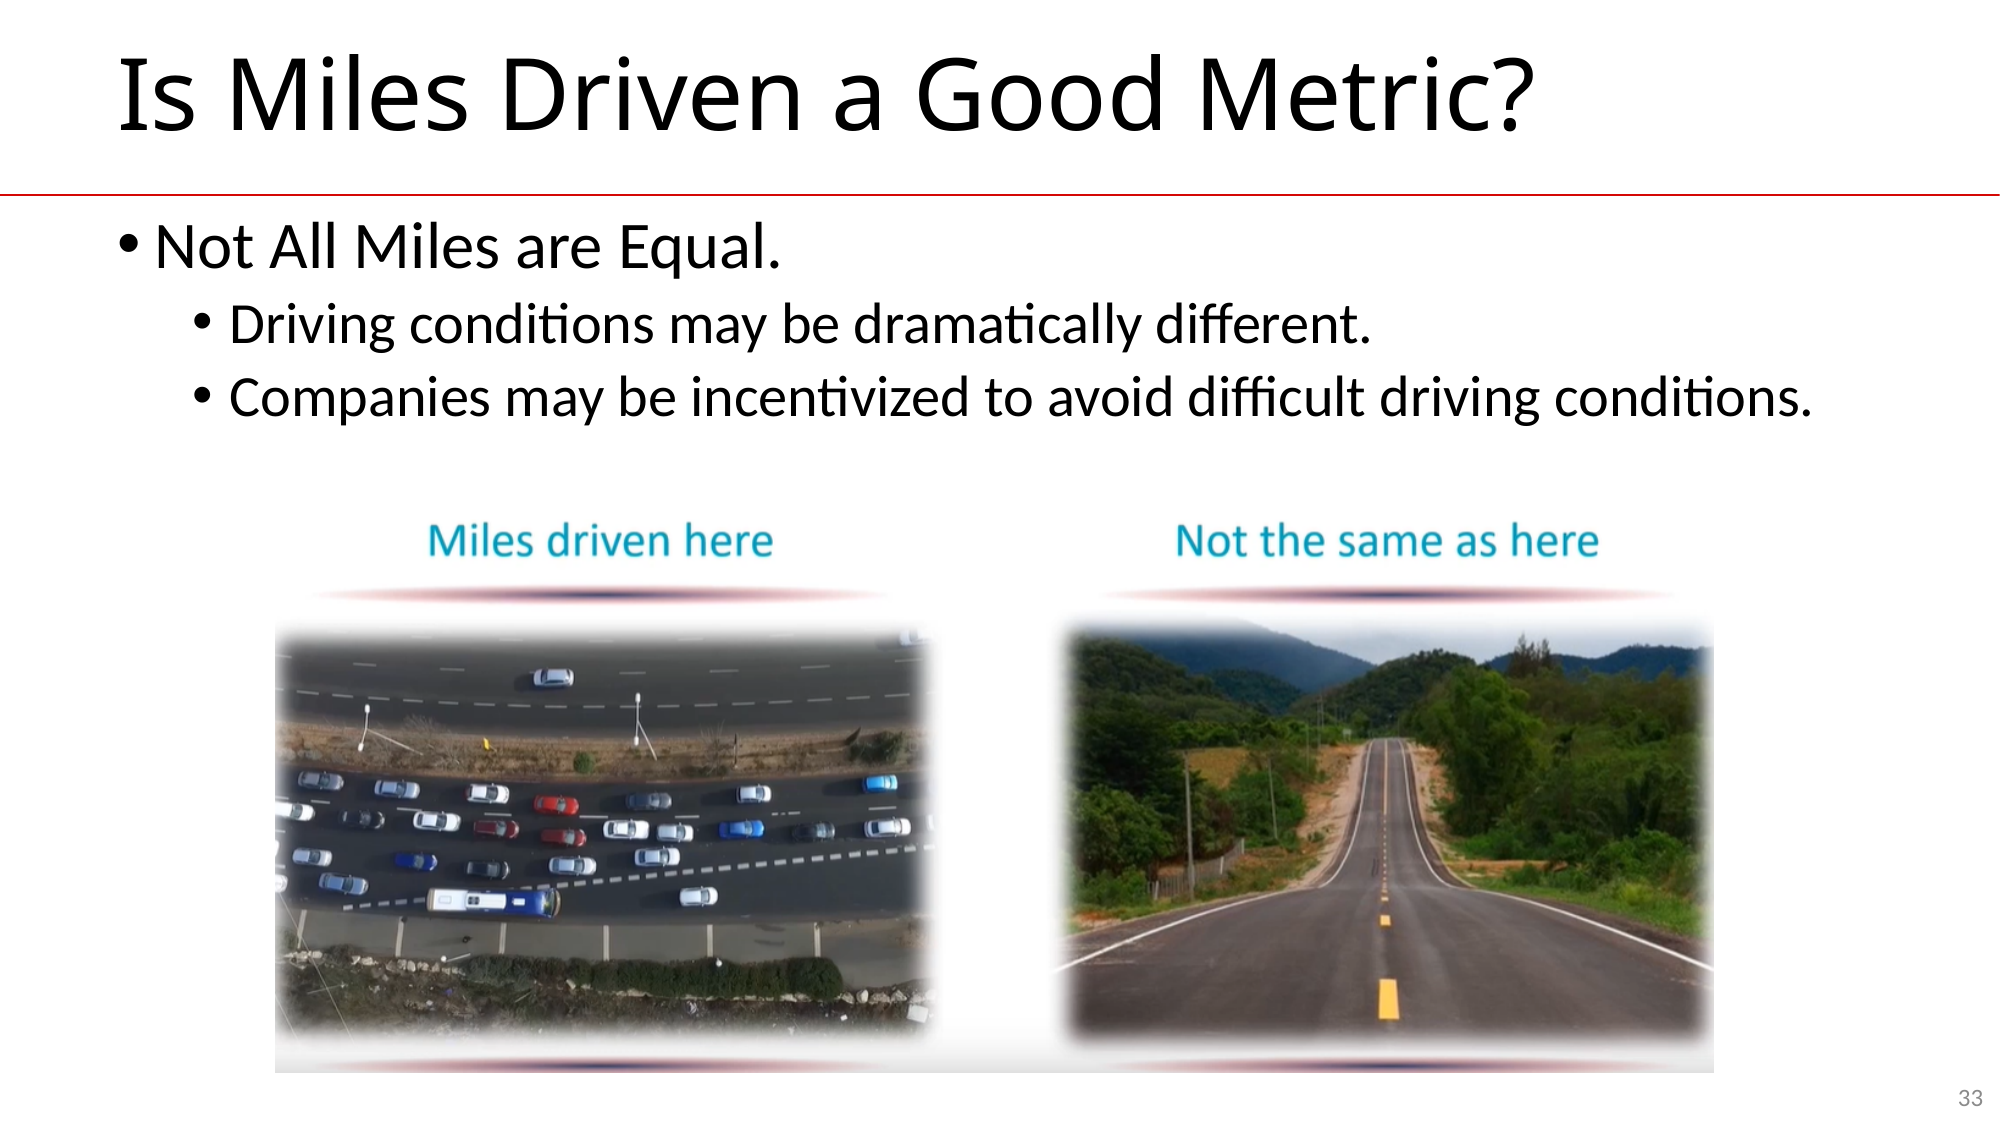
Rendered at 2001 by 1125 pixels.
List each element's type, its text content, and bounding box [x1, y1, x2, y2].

list Not All Miles are Equal. Driving conditions may be dramatically different. Companies may be incentivized to avoid difficult driving conditions. [102, 203, 1888, 1056]
slide_number 33 [1548, 1066, 1999, 1125]
picture [275, 519, 1714, 1073]
title Is Miles Driven a Good Metric? [102, 10, 1899, 186]
